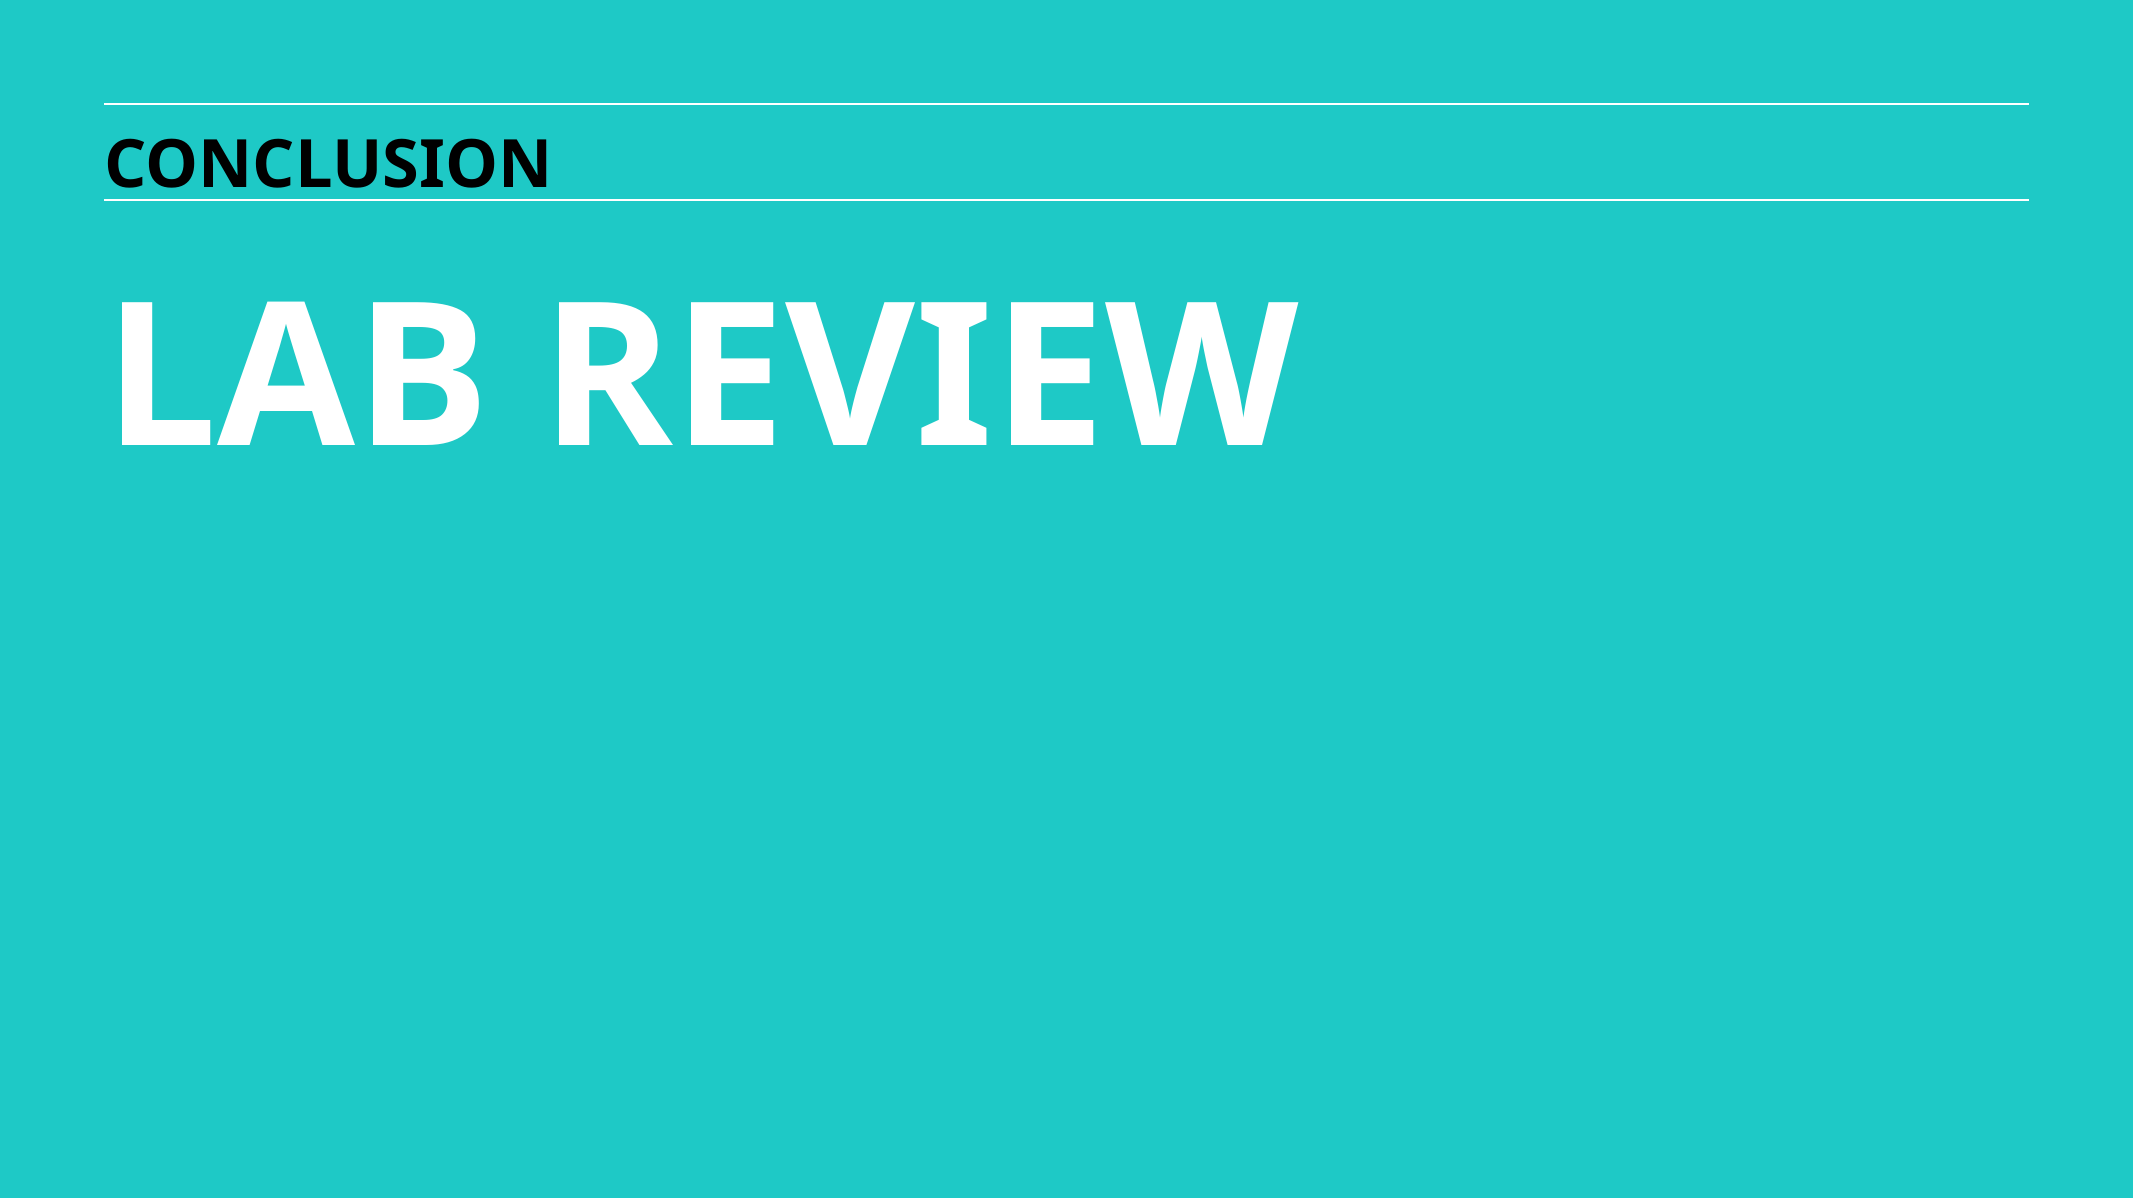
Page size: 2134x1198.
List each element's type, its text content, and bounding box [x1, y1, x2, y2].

text_box CONCLUSION [104, 120, 2030, 192]
text_box LAB REVIEW [104, 241, 2030, 703]
